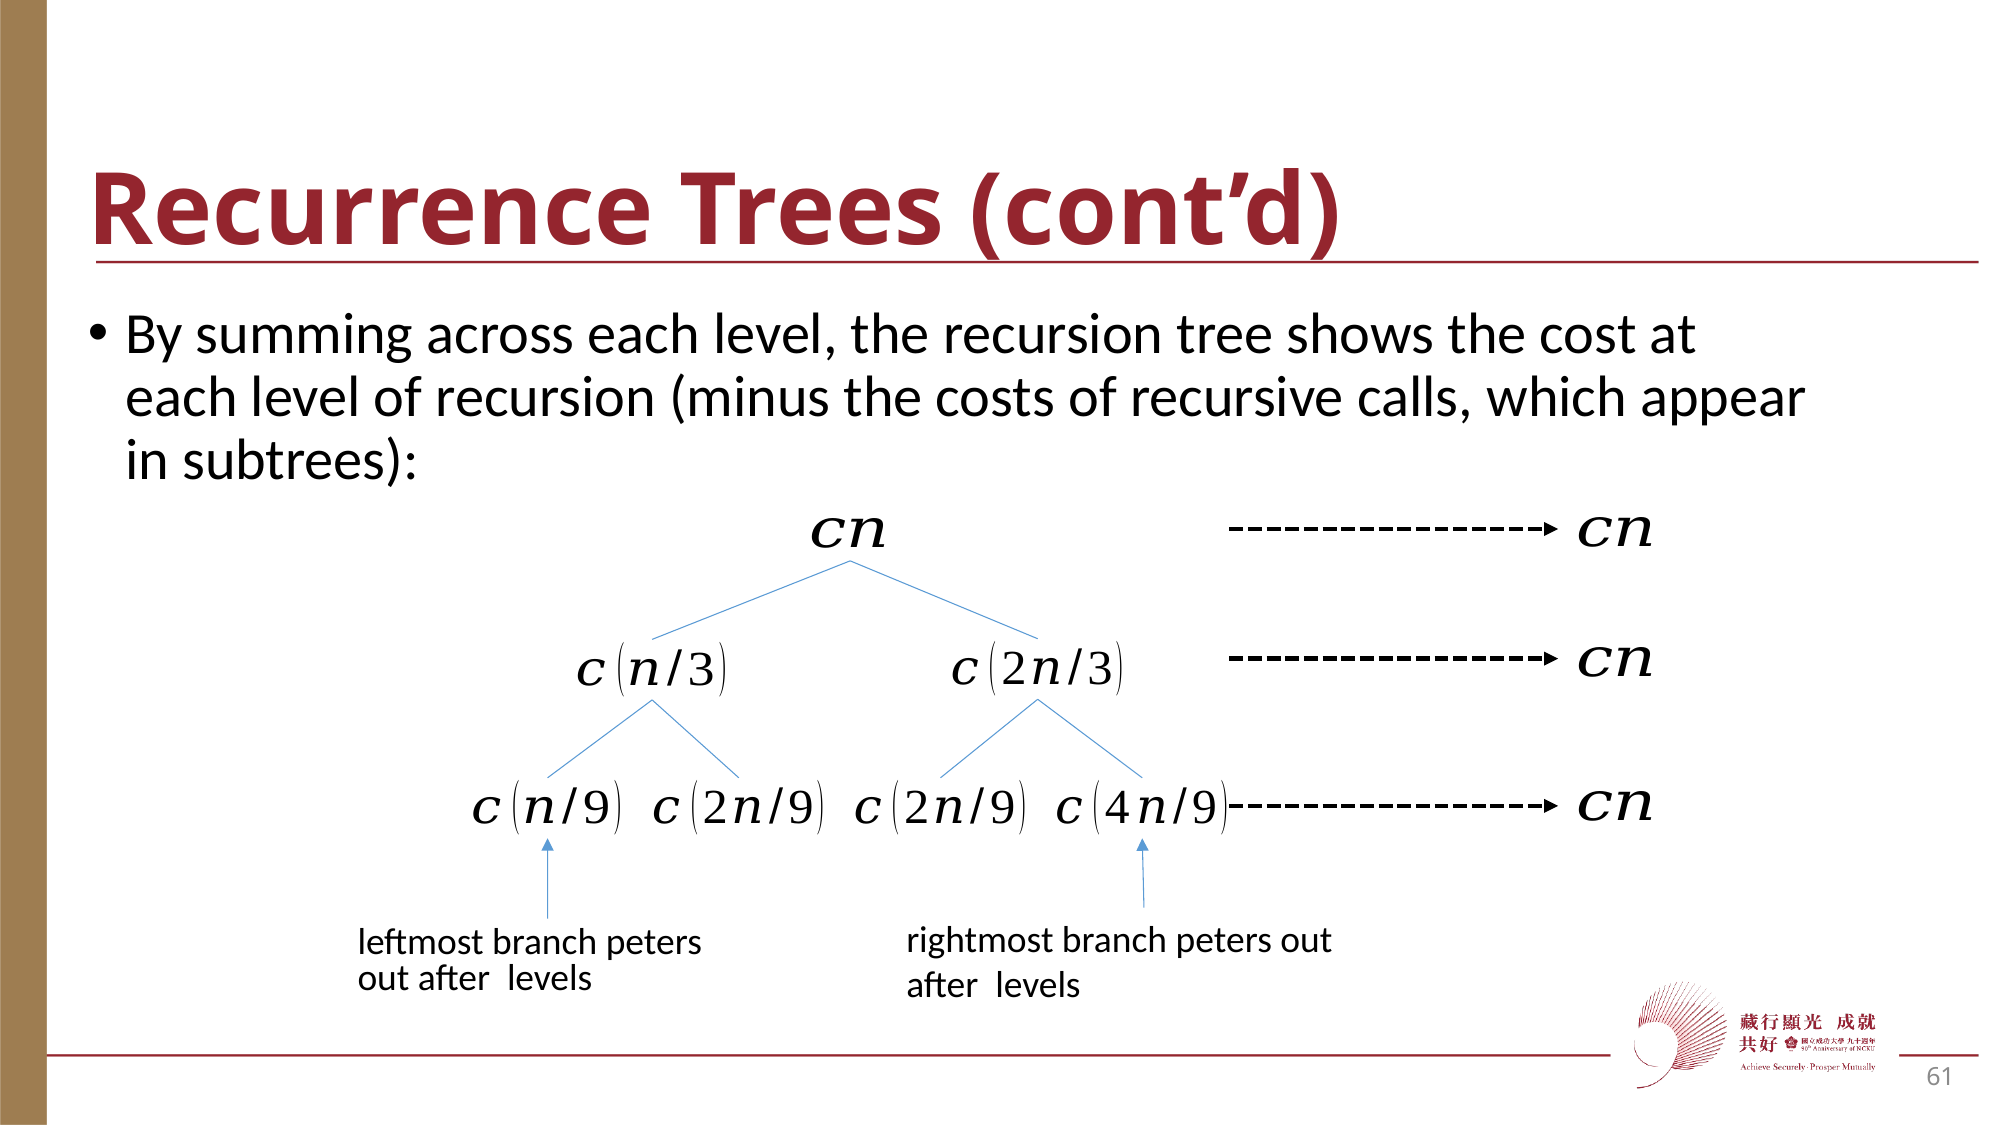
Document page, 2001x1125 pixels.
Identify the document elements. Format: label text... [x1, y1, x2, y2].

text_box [342, 498, 1658, 1018]
slide_number 61 [1880, 1047, 1970, 1108]
list By summing across each level, the recursion tree shows the cost at each level of recursion (minus the costs of recursive calls, which appear in subtrees): [72, 295, 1827, 948]
picture [0, 0, 2000, 1125]
title Recurrence Trees (cont’d) [72, 131, 1827, 274]
